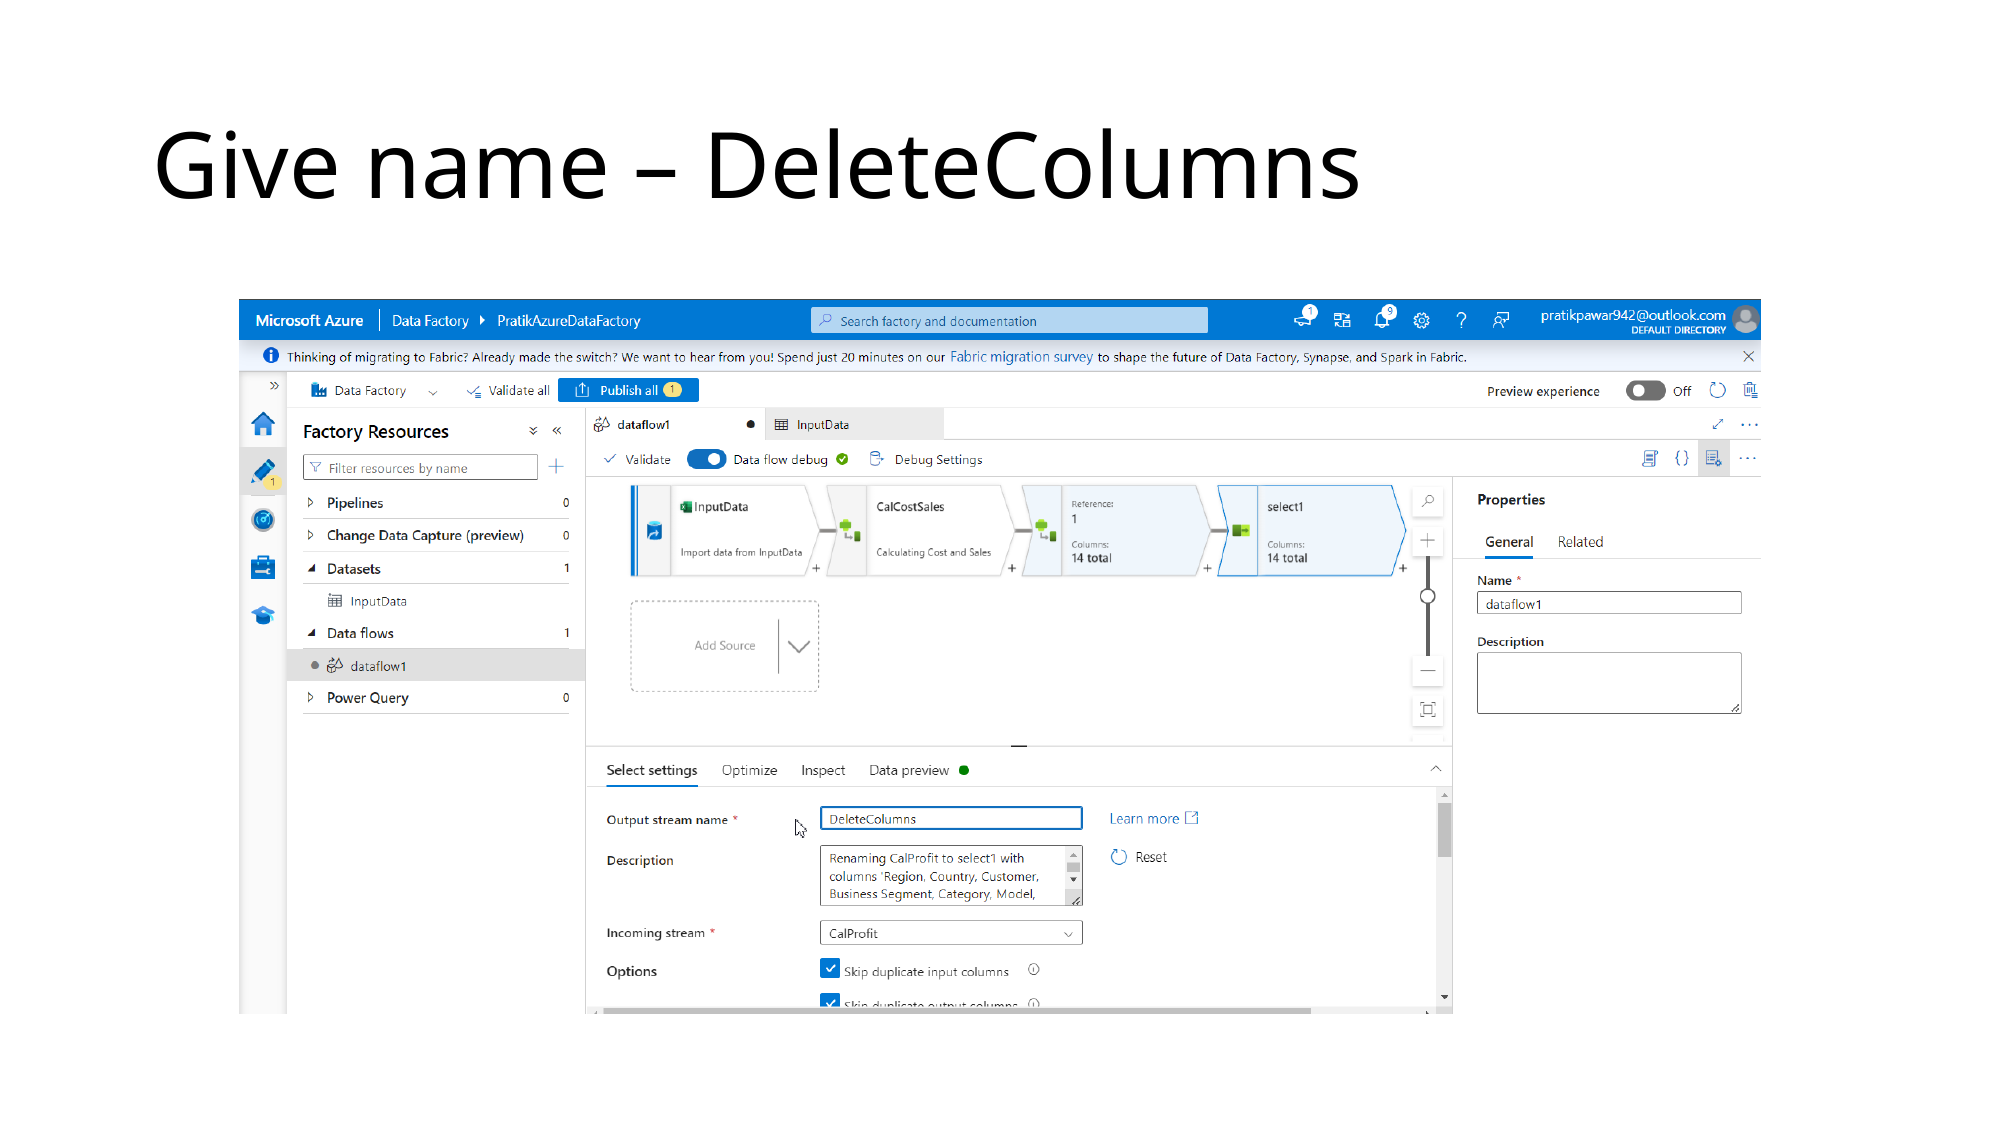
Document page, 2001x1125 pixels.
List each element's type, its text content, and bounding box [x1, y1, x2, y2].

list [239, 299, 1761, 1014]
title Give name – DeleteColumns [137, 59, 1863, 278]
